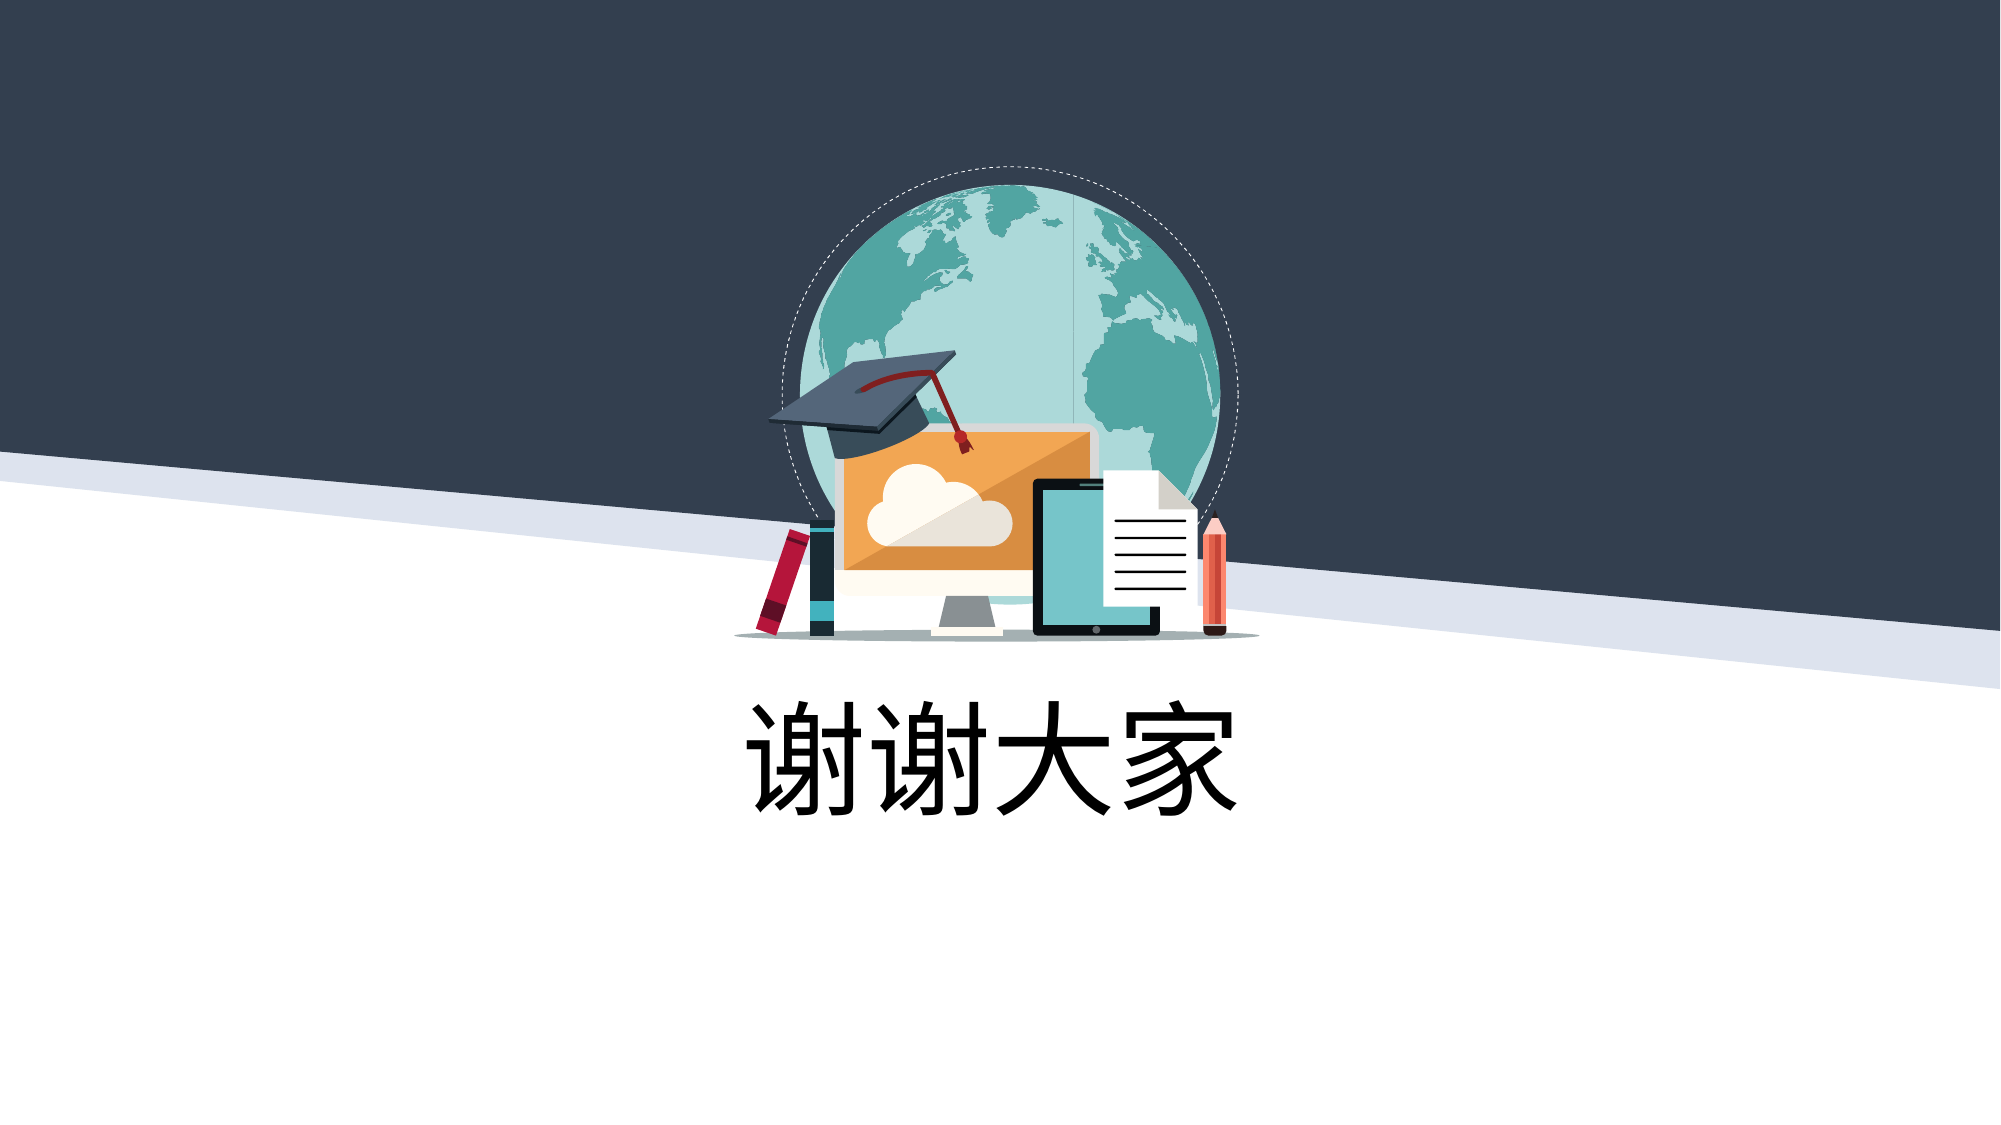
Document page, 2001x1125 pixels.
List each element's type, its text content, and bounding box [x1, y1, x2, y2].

title 谢谢大家 [101, 688, 1882, 844]
